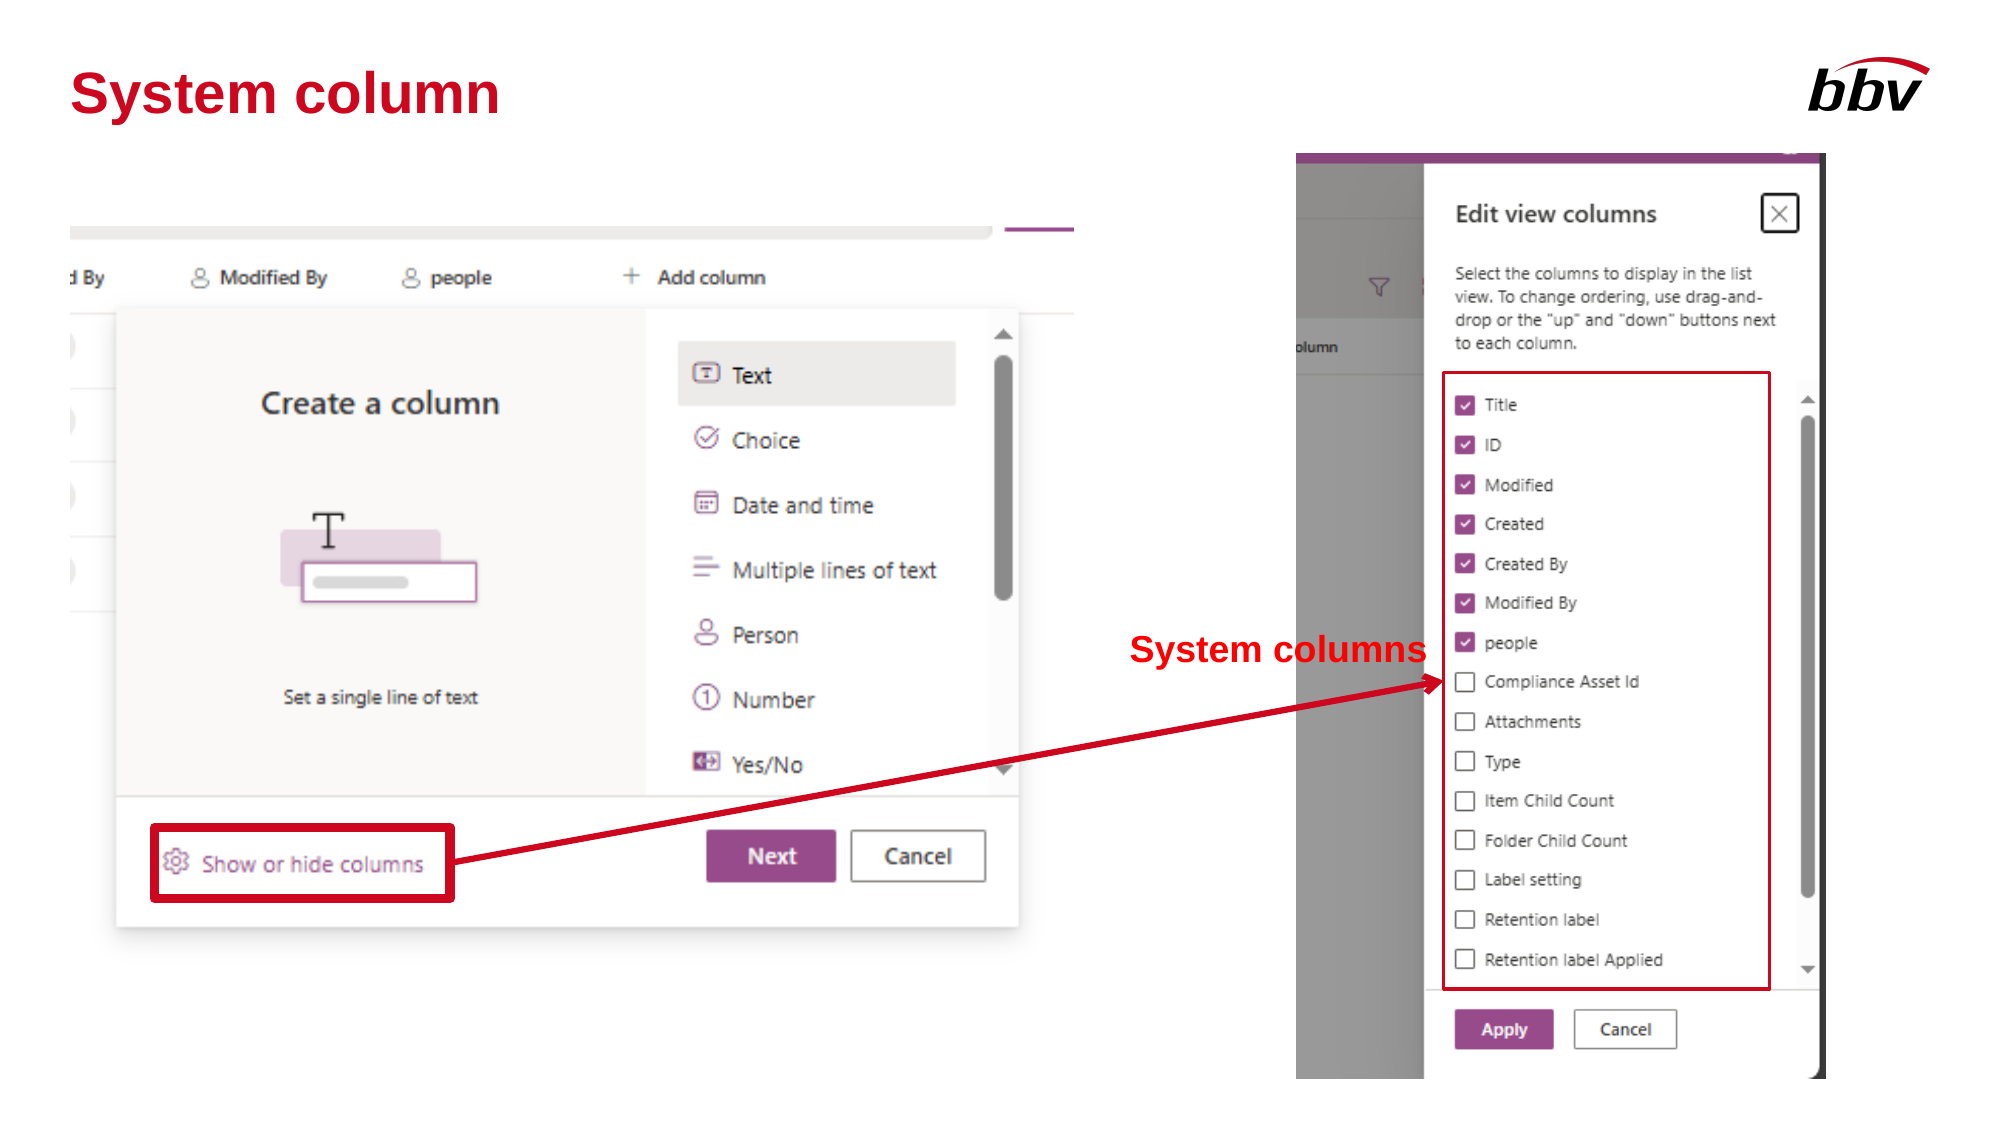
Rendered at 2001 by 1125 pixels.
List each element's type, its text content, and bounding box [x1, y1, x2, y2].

text_box System columns [1129, 616, 1295, 680]
picture [1808, 57, 1930, 111]
picture [1295, 153, 1826, 1079]
title System column [70, 0, 1666, 181]
picture [70, 226, 1074, 964]
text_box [449, 680, 1444, 864]
